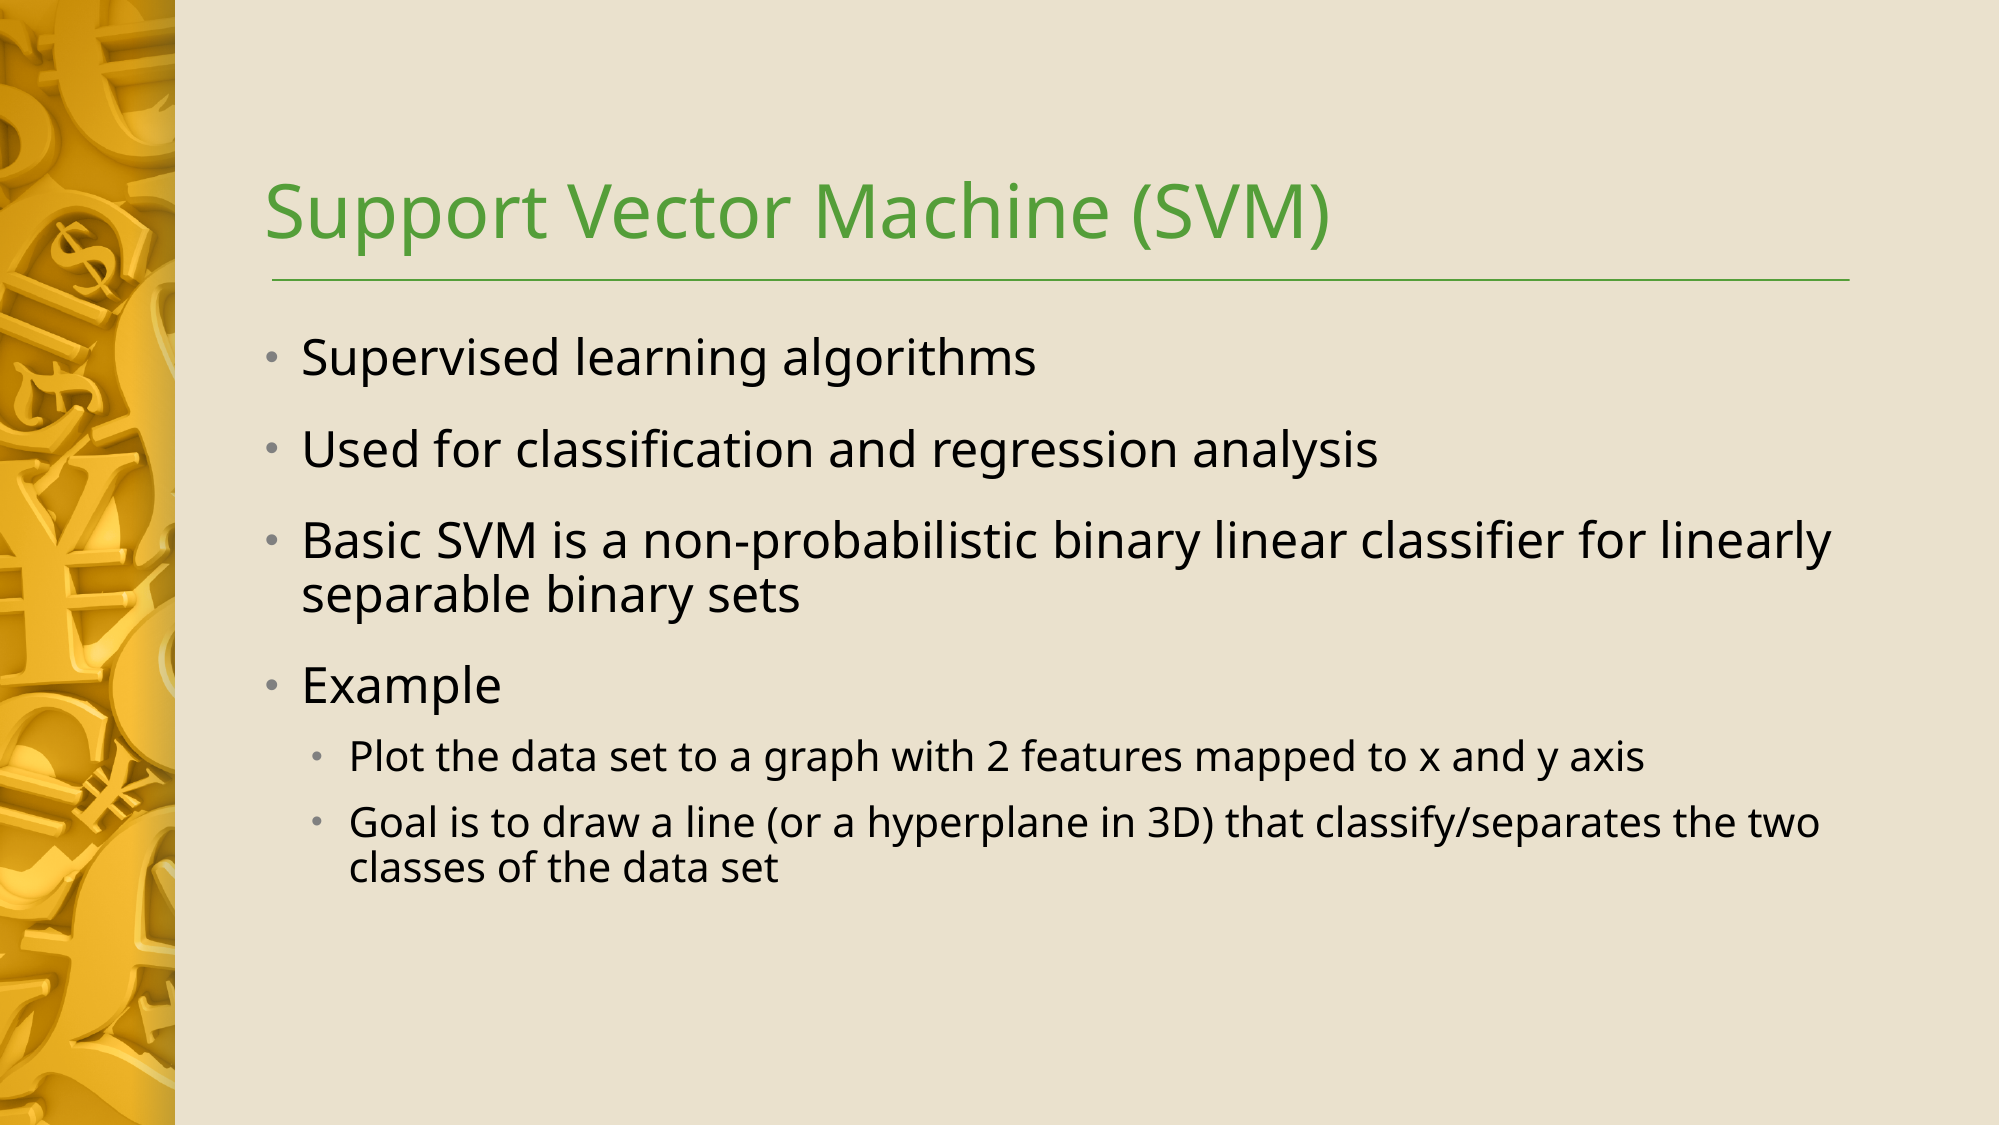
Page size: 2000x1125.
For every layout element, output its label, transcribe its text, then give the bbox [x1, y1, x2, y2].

list Supervised learning algorithms Used for classification and regression analysis Basic SVM is a non-probabilistic binary linear classifier for linearly separable binary sets Example Plot the data set to a graph with 2 features mapped to x and y axis Goal is to draw a line (or a hyperplane in 3D) that classify/separates the two classes of the data set [249, 324, 1863, 1012]
title Support Vector Machine (SVM) [249, 62, 1863, 263]
picture [0, 0, 175, 1125]
